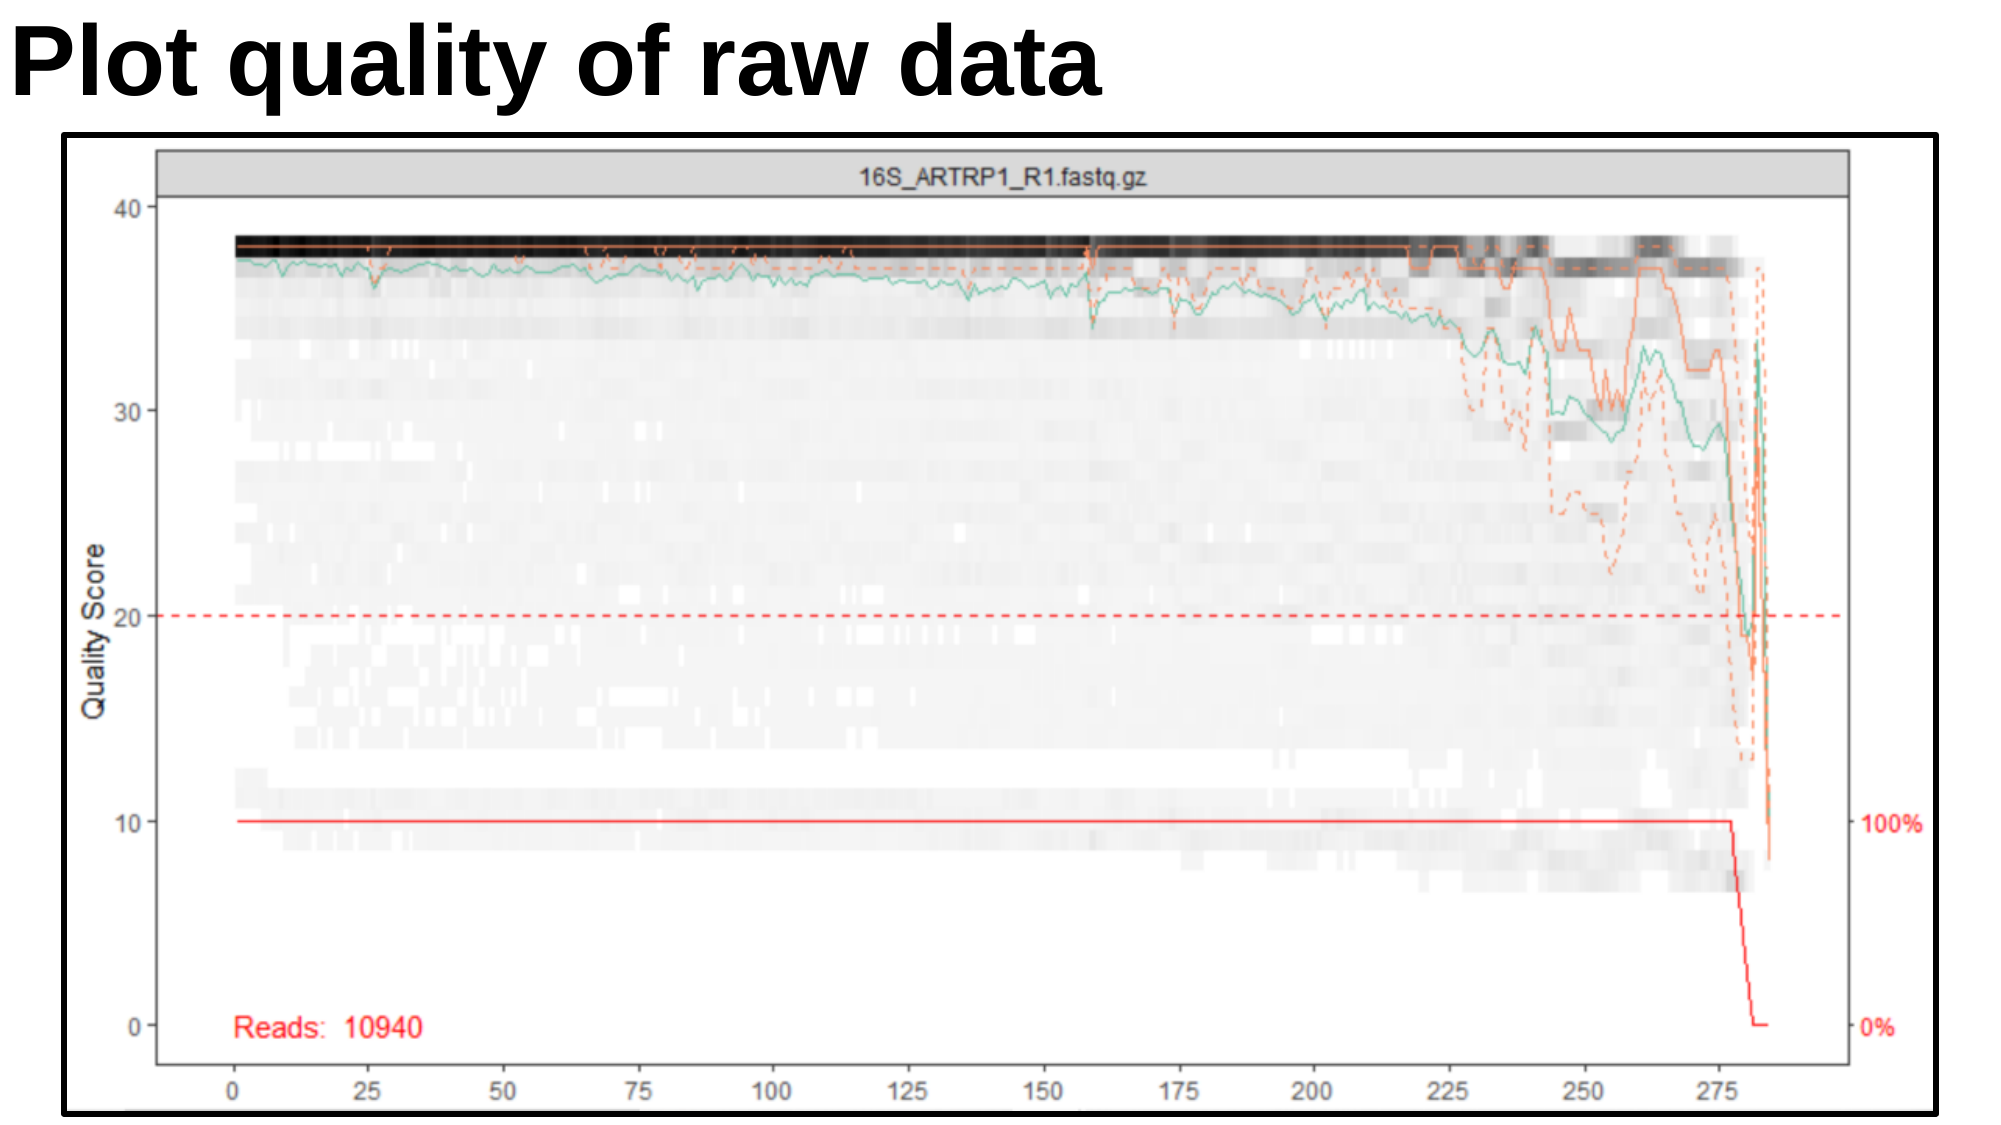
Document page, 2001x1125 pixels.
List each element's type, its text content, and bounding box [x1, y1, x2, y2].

picture [66, 137, 1934, 1111]
text_box Plot quality of raw data [25, 8, 1091, 120]
